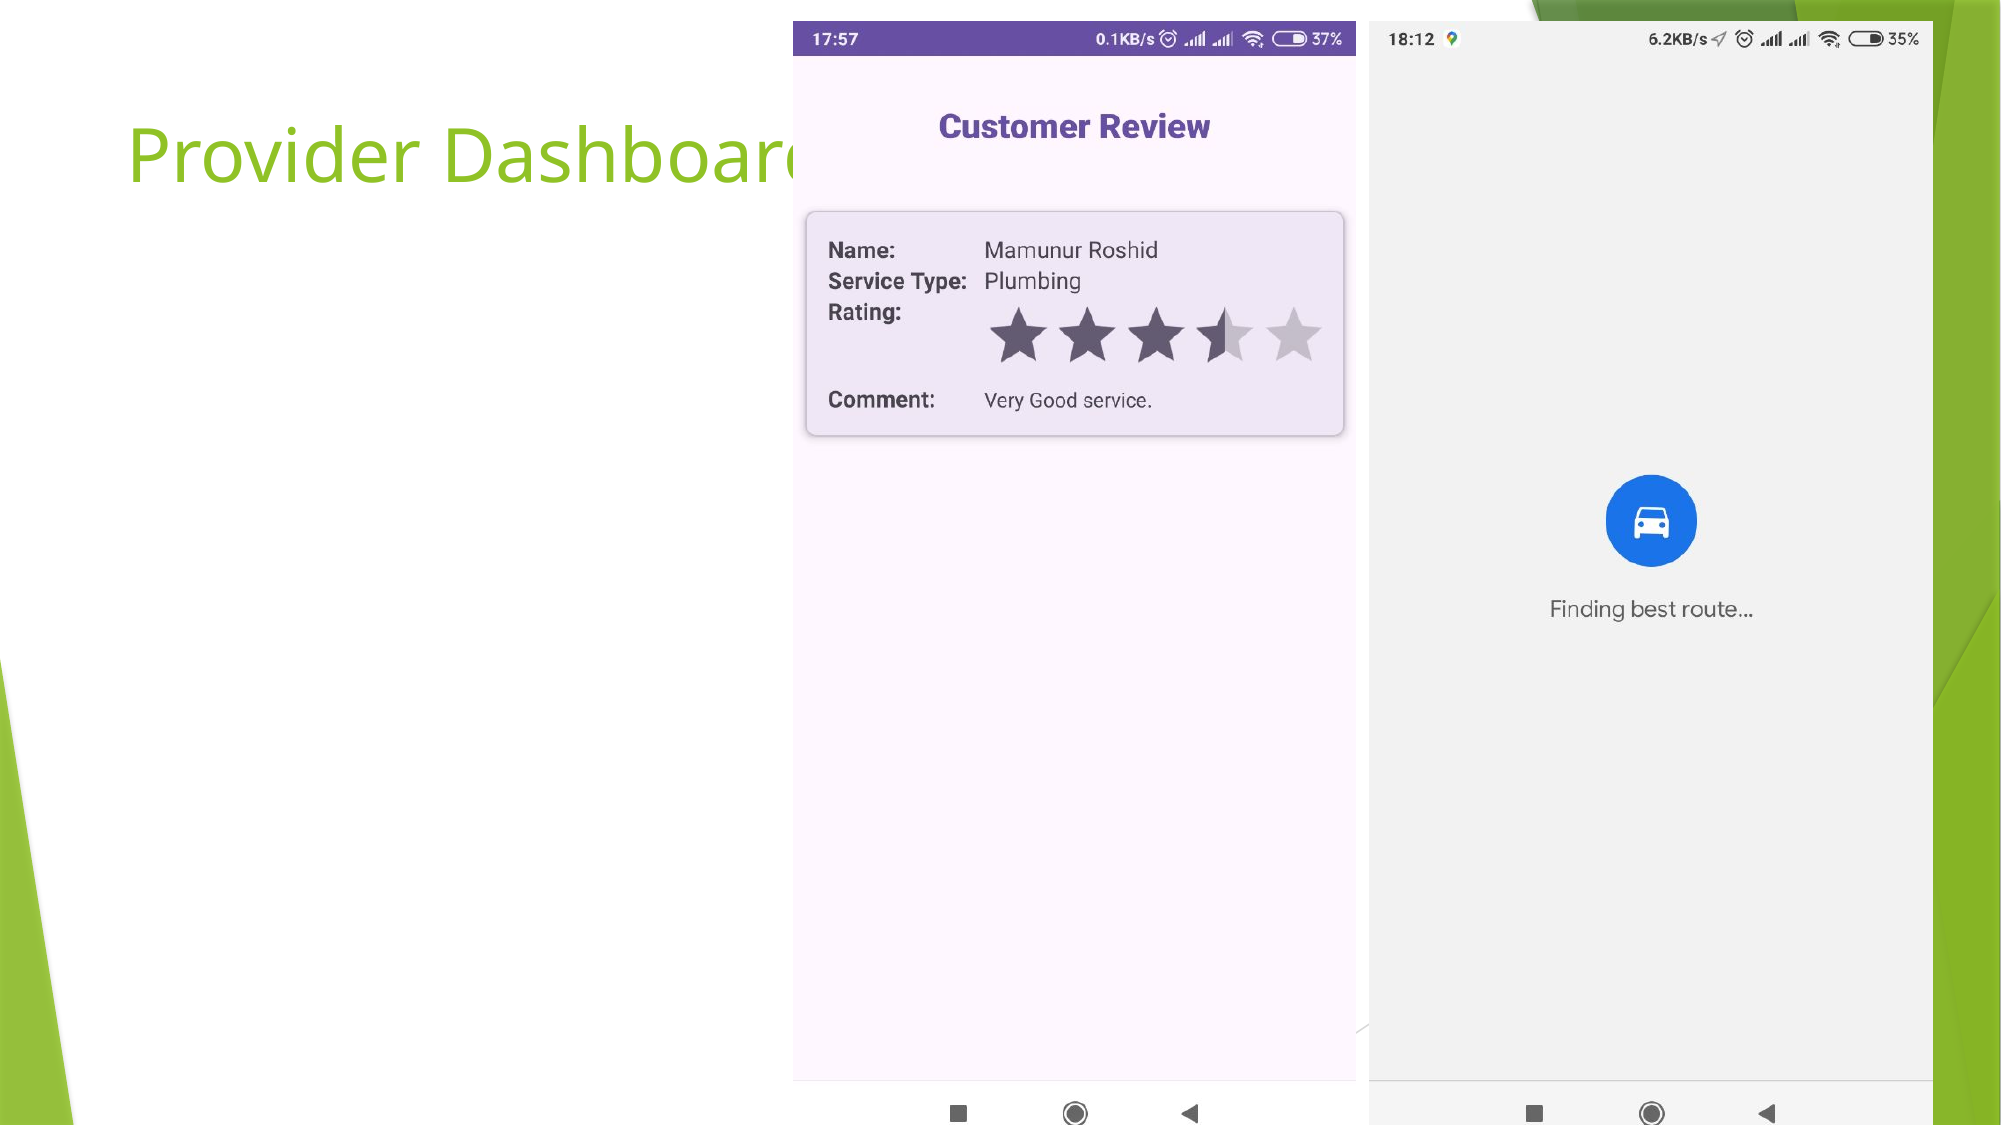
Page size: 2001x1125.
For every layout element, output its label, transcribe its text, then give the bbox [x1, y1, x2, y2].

title Provider Dashboard Cont. [111, 99, 788, 317]
picture [1369, 20, 1933, 1125]
picture [792, 20, 1357, 1125]
